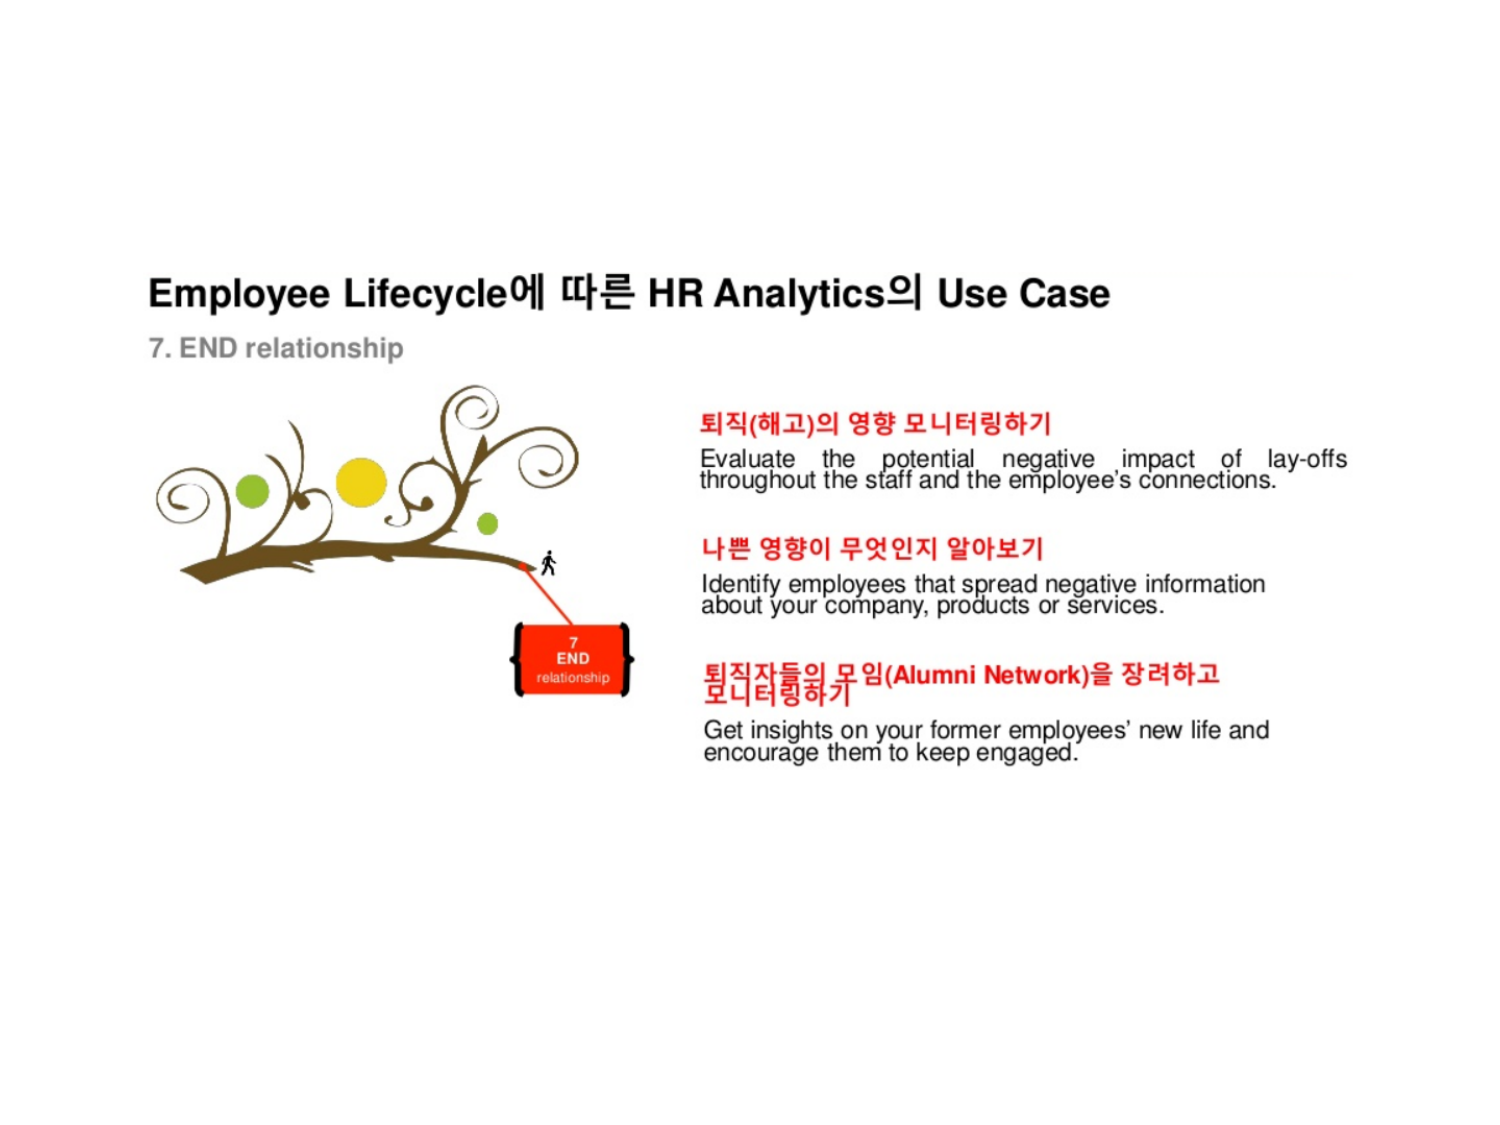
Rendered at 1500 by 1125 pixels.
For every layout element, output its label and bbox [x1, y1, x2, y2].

picture [131, 272, 1369, 853]
